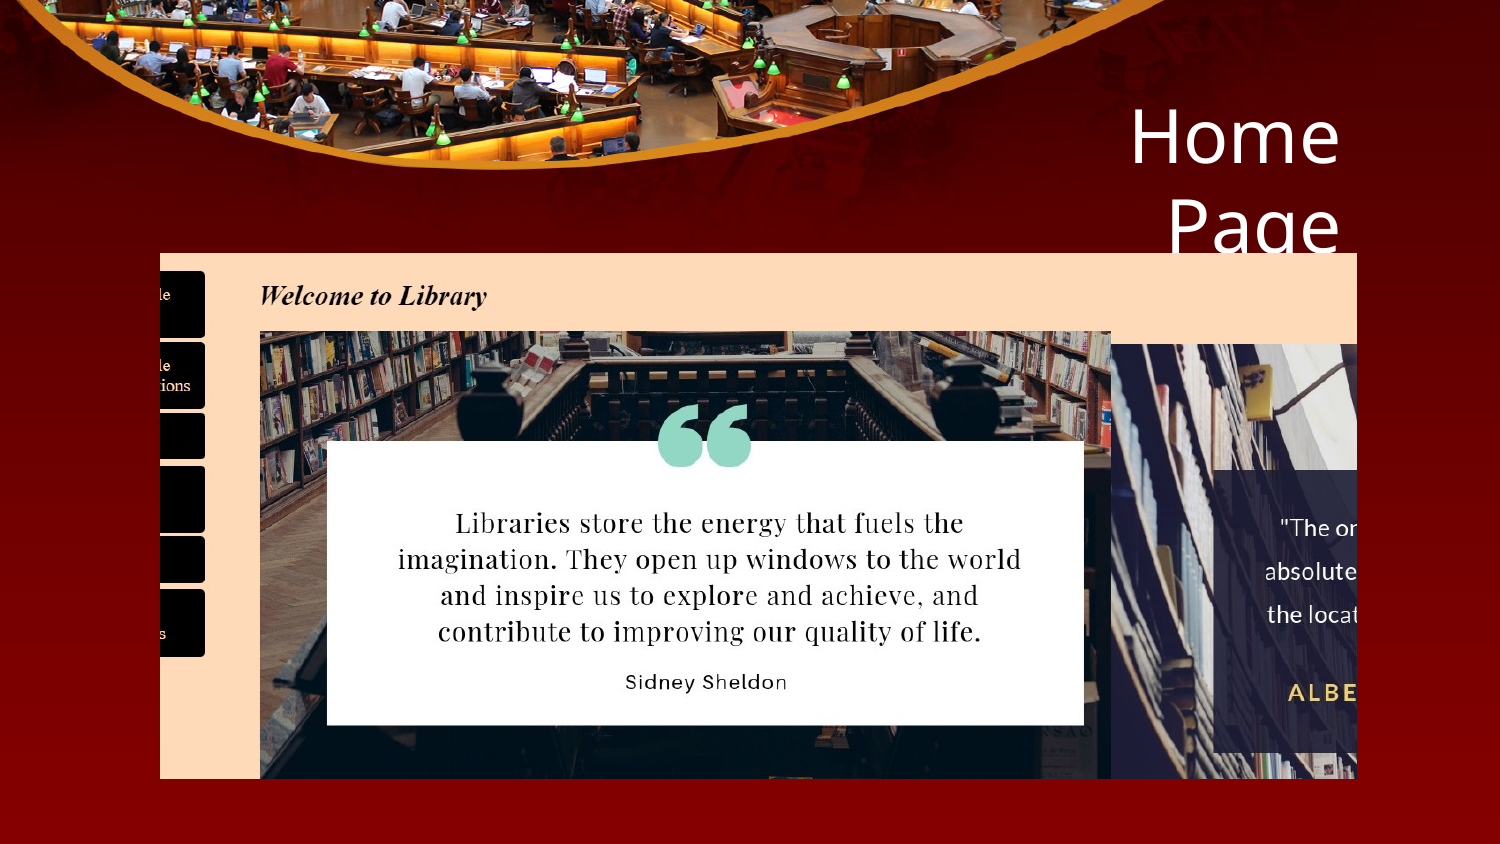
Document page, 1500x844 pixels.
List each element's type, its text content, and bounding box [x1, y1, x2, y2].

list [159, 253, 1357, 780]
picture [0, 0, 1500, 844]
title Home Page [934, 115, 1357, 242]
